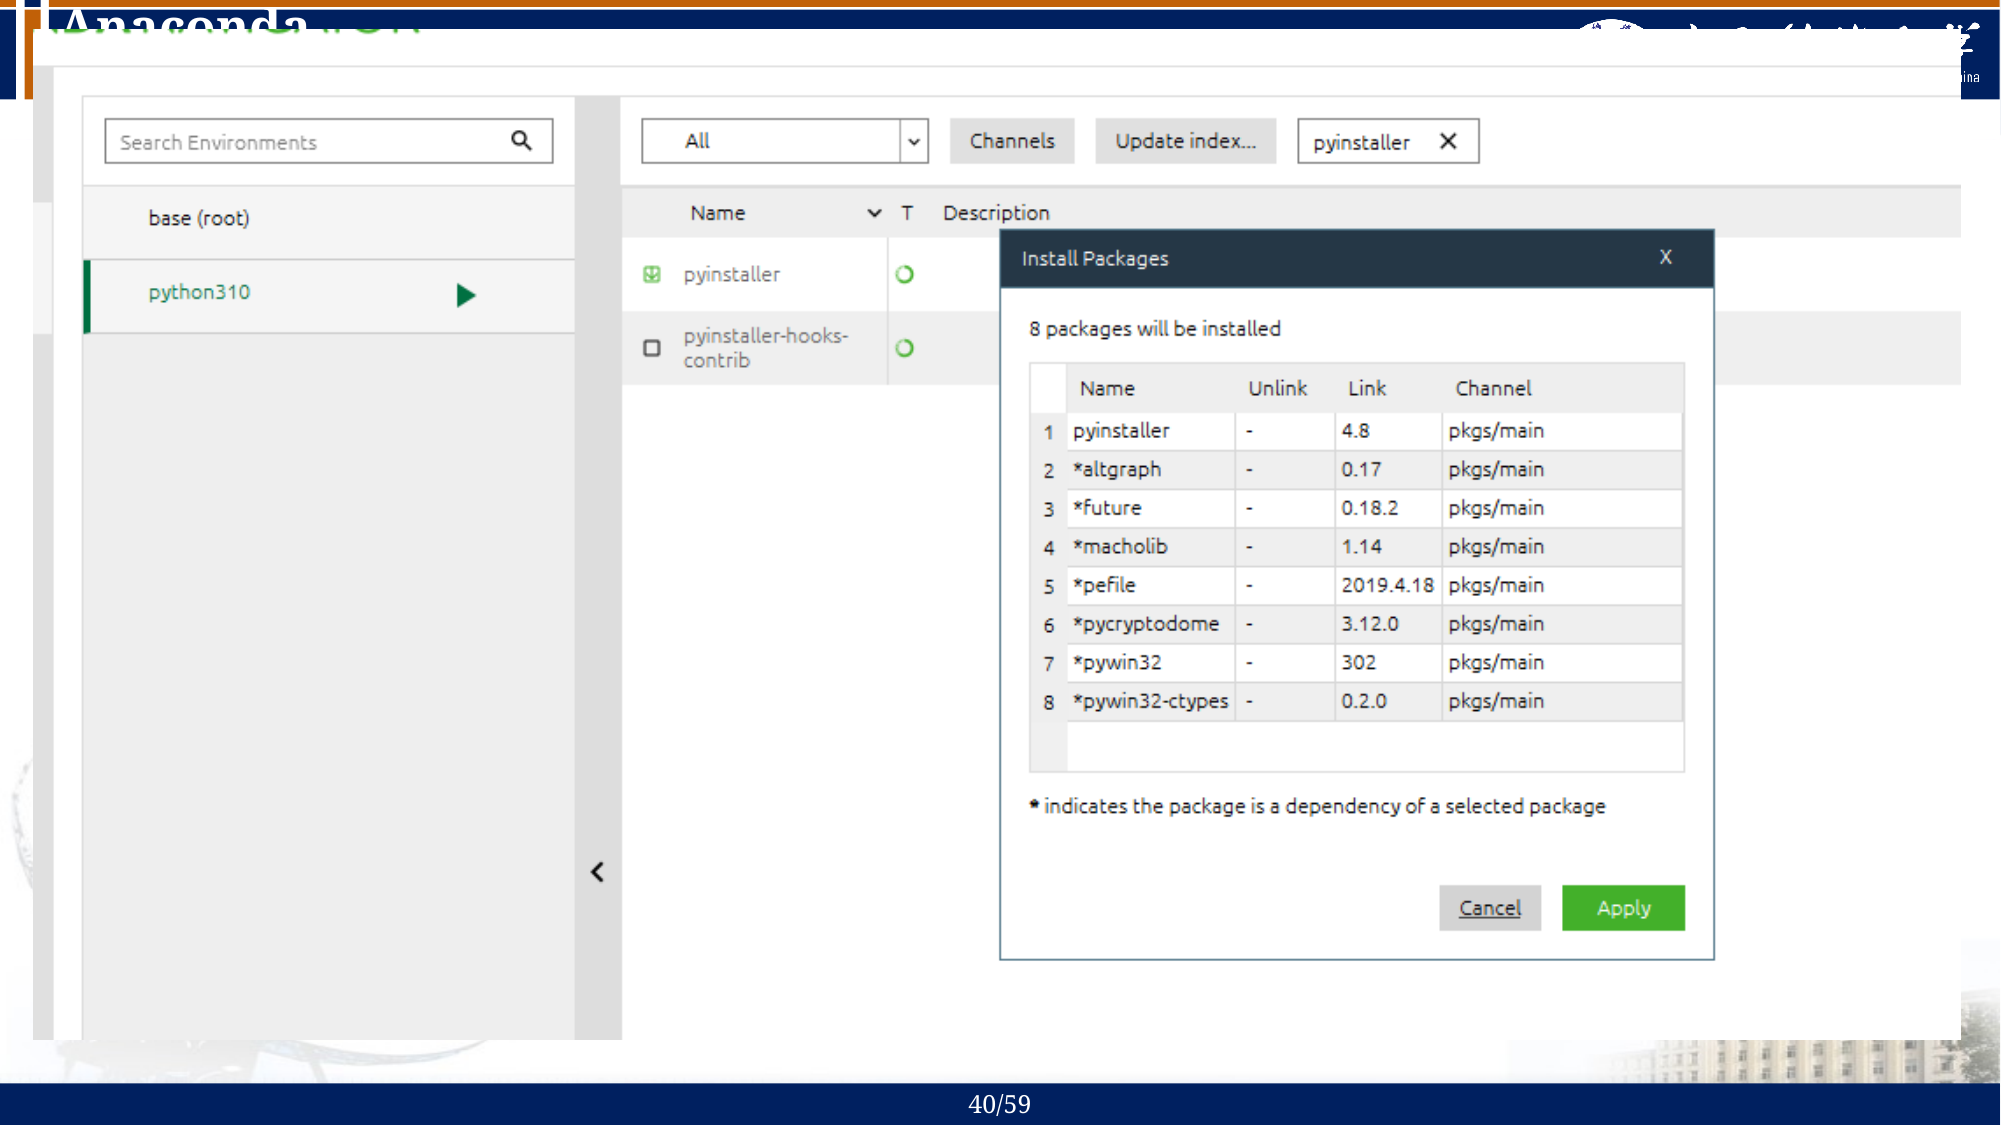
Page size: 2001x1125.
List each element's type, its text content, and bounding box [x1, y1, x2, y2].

title Anaconda install [43, 10, 476, 29]
picture [0, 0, 2001, 1125]
